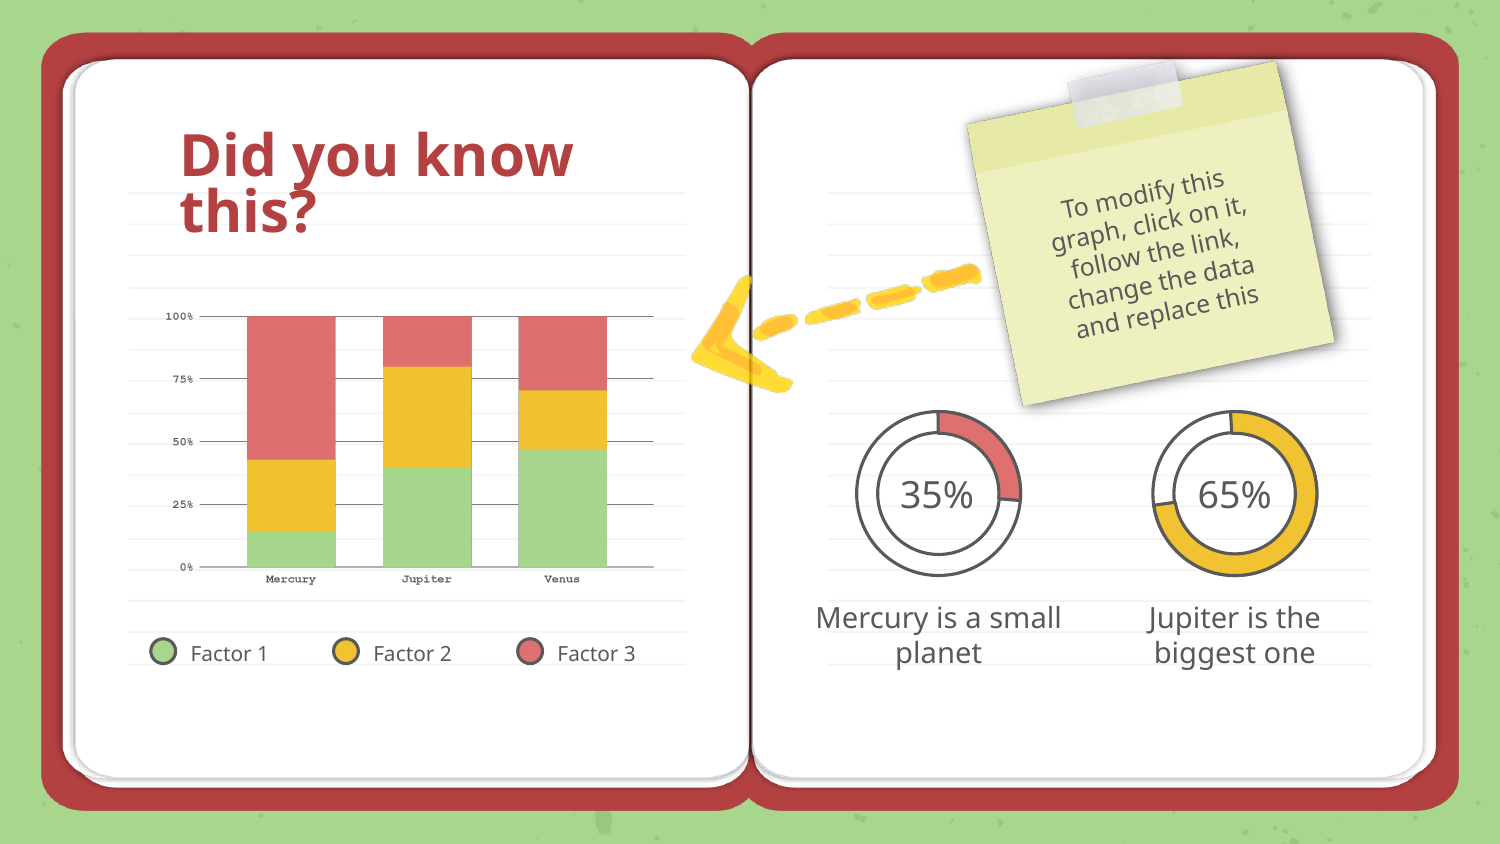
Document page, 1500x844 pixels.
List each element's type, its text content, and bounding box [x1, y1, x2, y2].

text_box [825, 380, 1052, 607]
text_box [517, 638, 543, 664]
text_box [333, 638, 359, 664]
title Did you know this? [164, 116, 702, 250]
subtitle Jupiter is the biggest one [1096, 583, 1374, 702]
subtitle Factor 2 [358, 625, 504, 677]
picture [41, 0, 1459, 811]
subtitle Factor 3 [542, 625, 688, 677]
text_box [1118, 377, 1351, 610]
text_box [150, 638, 176, 664]
subtitle Mercury is a small planet [799, 583, 1078, 702]
subtitle Factor 1 [175, 625, 322, 677]
